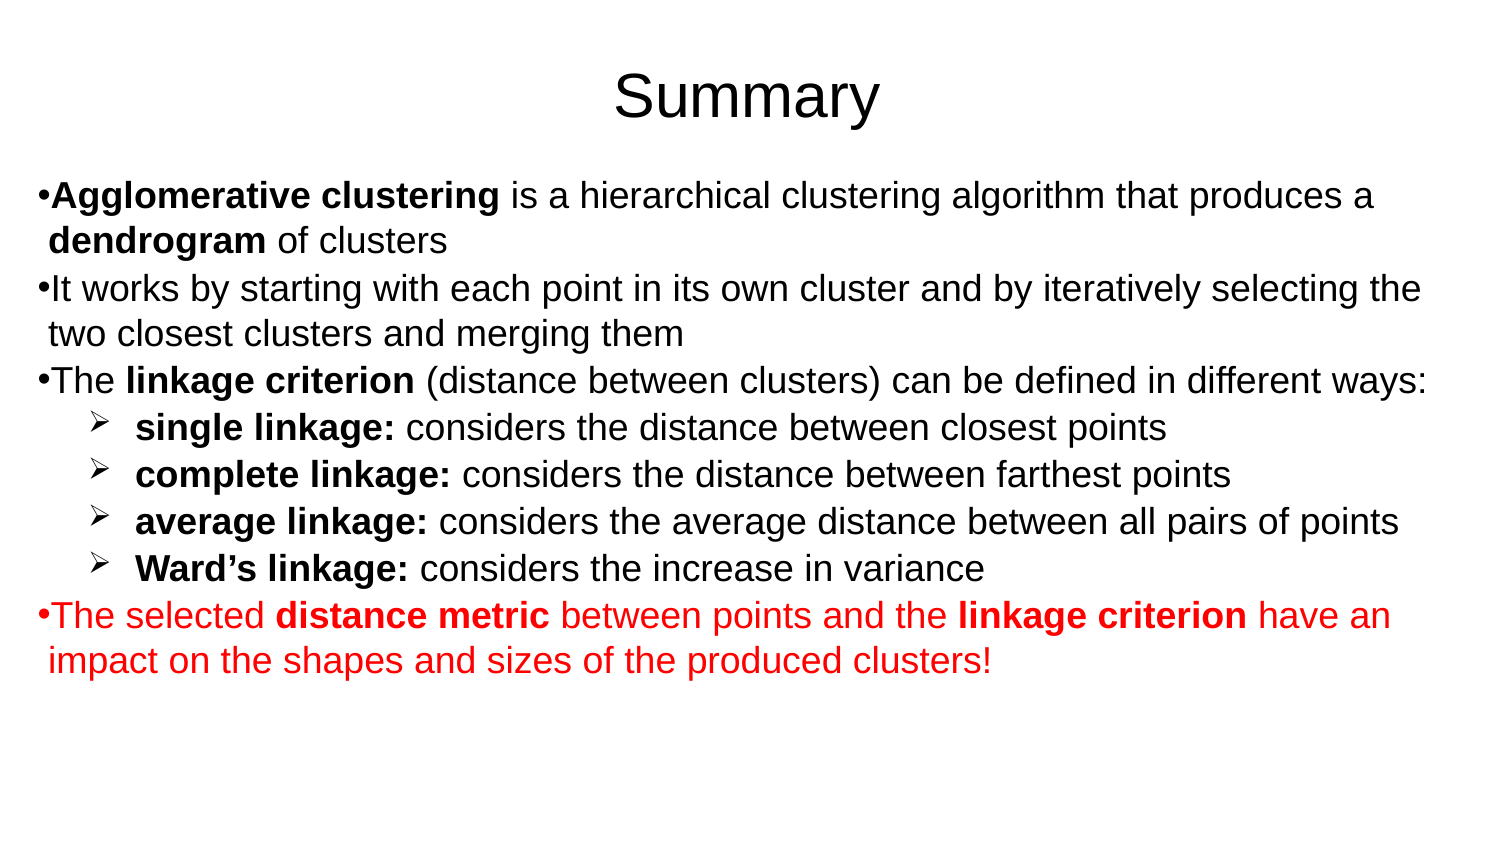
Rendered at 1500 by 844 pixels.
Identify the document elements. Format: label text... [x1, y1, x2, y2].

text_box Agglomerative clustering is a hierarchical clustering algorithm that produces a dendrogram of clusters It works by starting with each point in its own cluster and by iteratively selecting the two closest clusters and merging them The linkage criterion (distance between clusters) can be defined in different ways: single linkage: considers the distance between closest points complete linkage: considers the distance between farthest points average linkage: considers the average distance between all pairs of points Ward’s linkage: considers the increase in variance The selected distance metric between points and the linkage criterion have an impact on the shapes and sizes of the produced clusters! [37, 171, 1476, 785]
text_box Summary [24, 21, 1470, 163]
